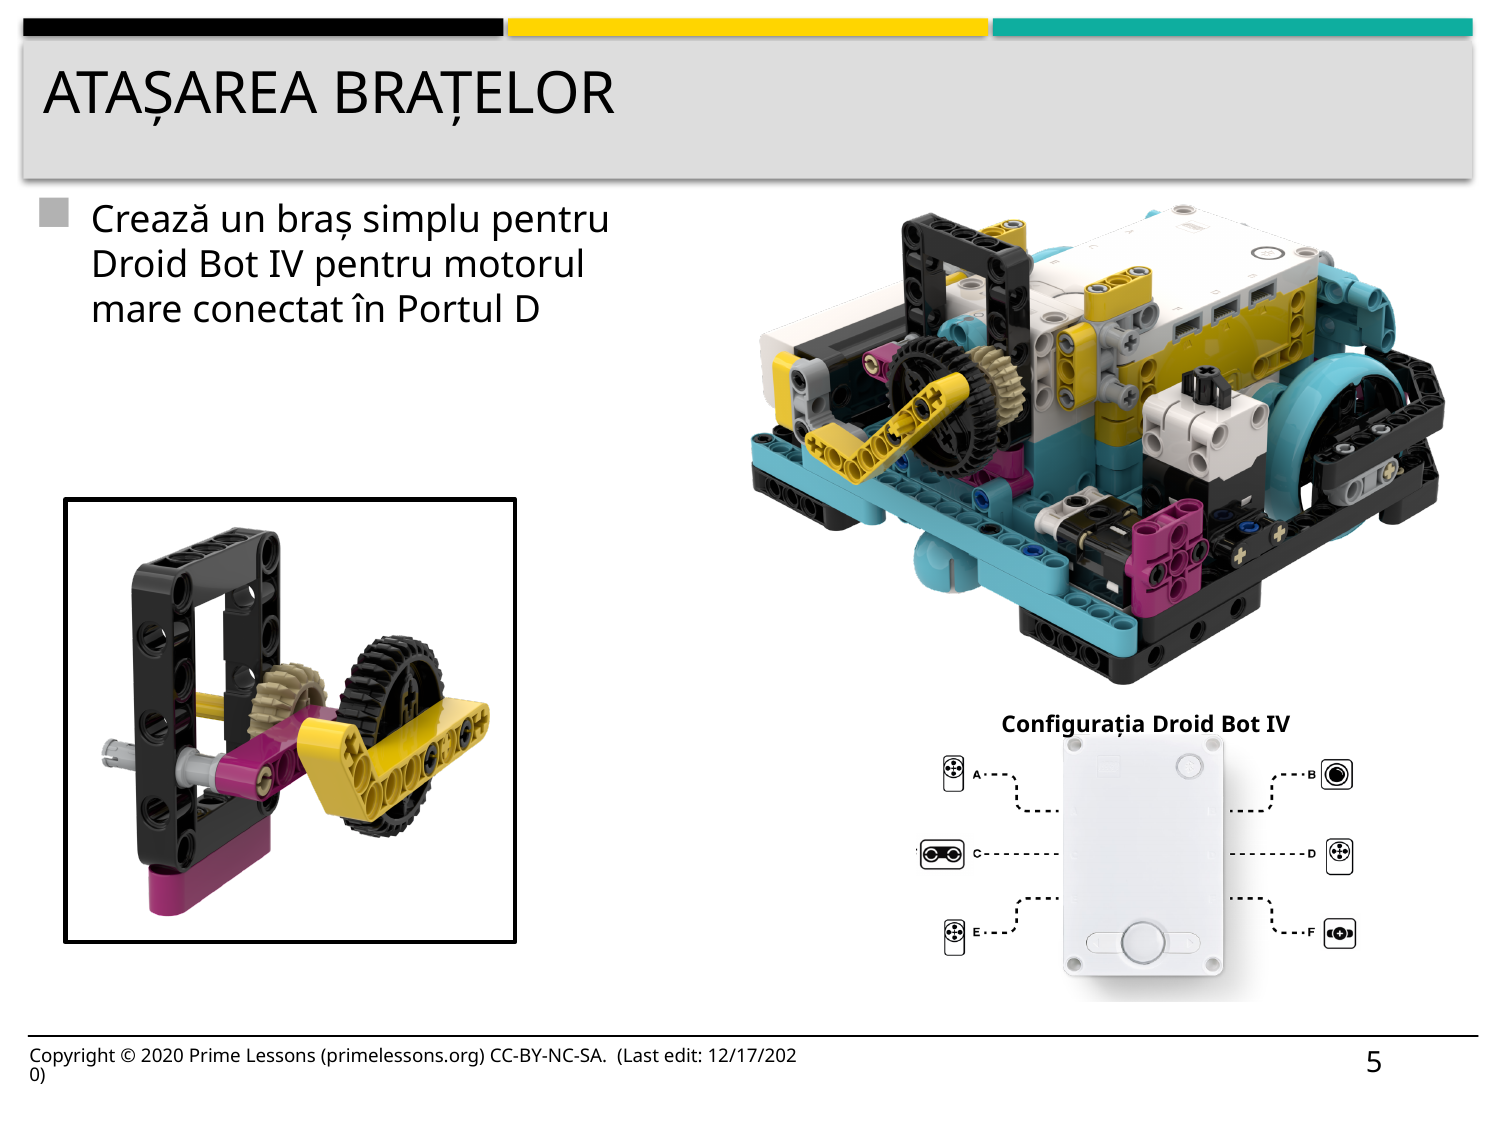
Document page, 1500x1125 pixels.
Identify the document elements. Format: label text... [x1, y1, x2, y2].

picture [701, 130, 1475, 712]
list Crează un braș simplu pentru Droid Bot IV pentru motorul mare conectat în Portul D [25, 187, 695, 457]
slide_number 5 [1351, 1036, 1478, 1097]
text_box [914, 701, 1378, 1003]
picture [67, 501, 514, 941]
title Atașarea brațelor [28, 48, 1464, 172]
footer Copyright © 2020 Prime Lessons (primelessons.org) CC-BY-NC-SA. (Last edit: 12/17/2020) [14, 1036, 814, 1097]
